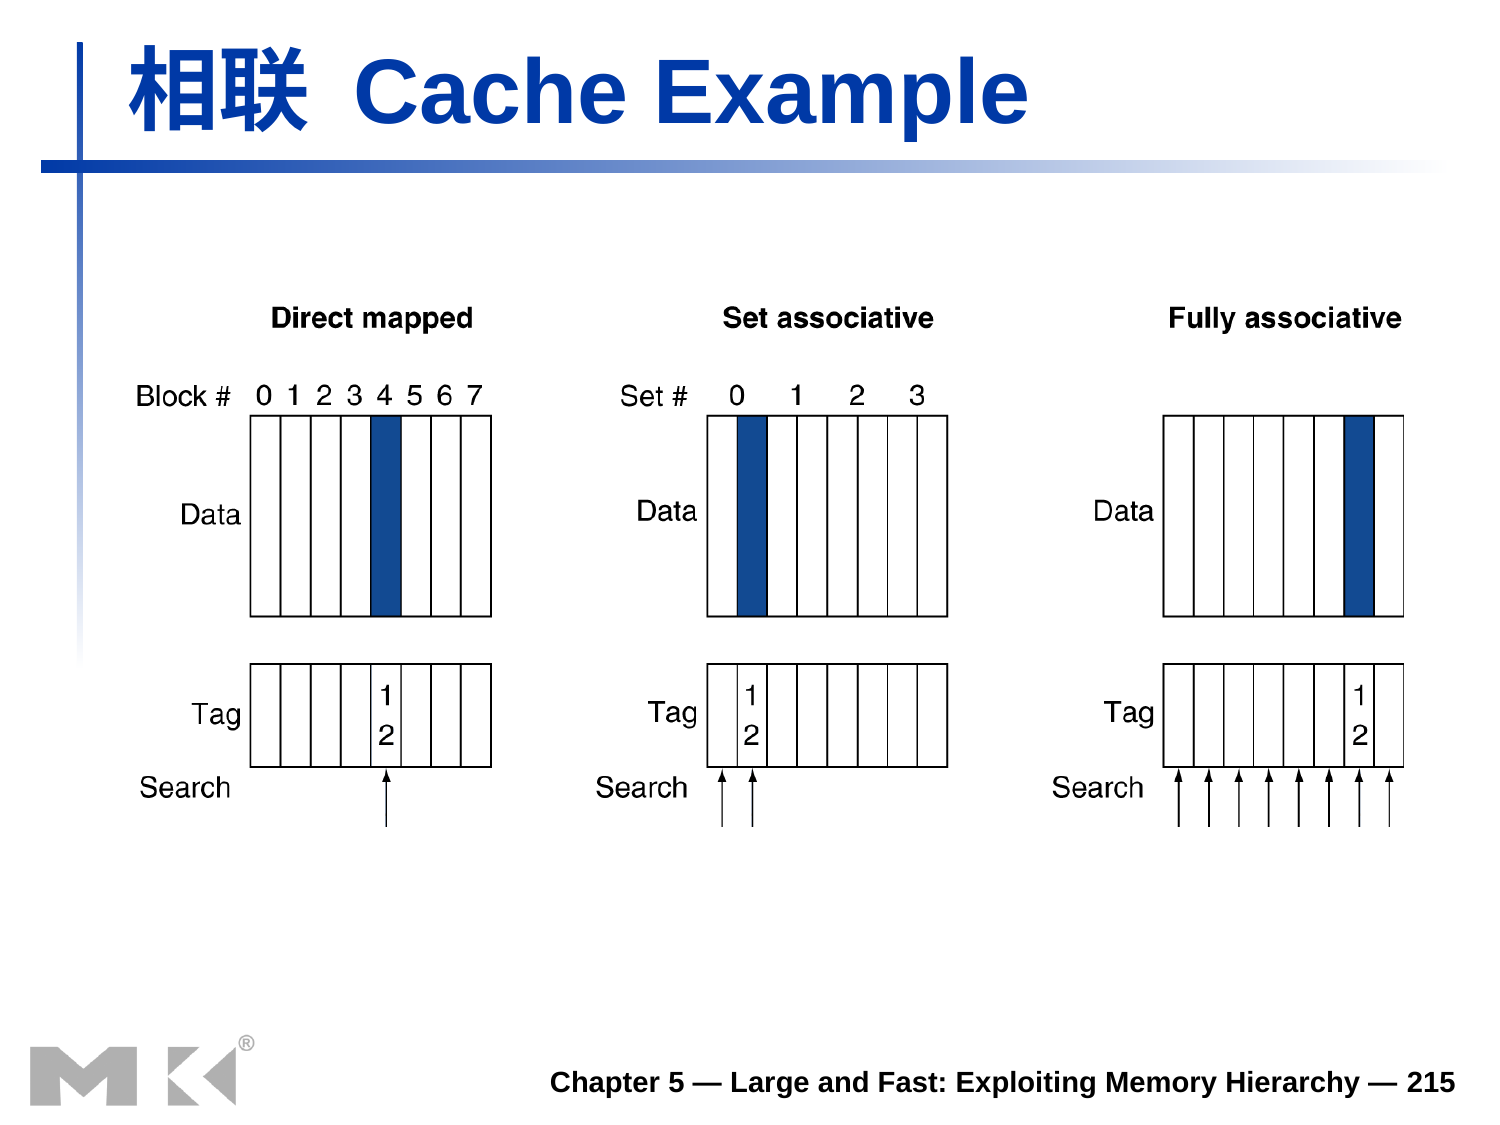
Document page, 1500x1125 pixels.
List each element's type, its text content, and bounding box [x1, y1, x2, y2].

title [111, 0, 1468, 150]
text_box Di [793, 161, 797, 173]
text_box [700, 161, 706, 173]
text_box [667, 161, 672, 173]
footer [277, 1046, 1471, 1106]
picture [29, 1034, 255, 1106]
picture [135, 302, 1405, 828]
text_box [722, 161, 726, 173]
text_box IF [612, 161, 617, 173]
text_box Di [815, 161, 819, 173]
text_box [436, 161, 440, 173]
